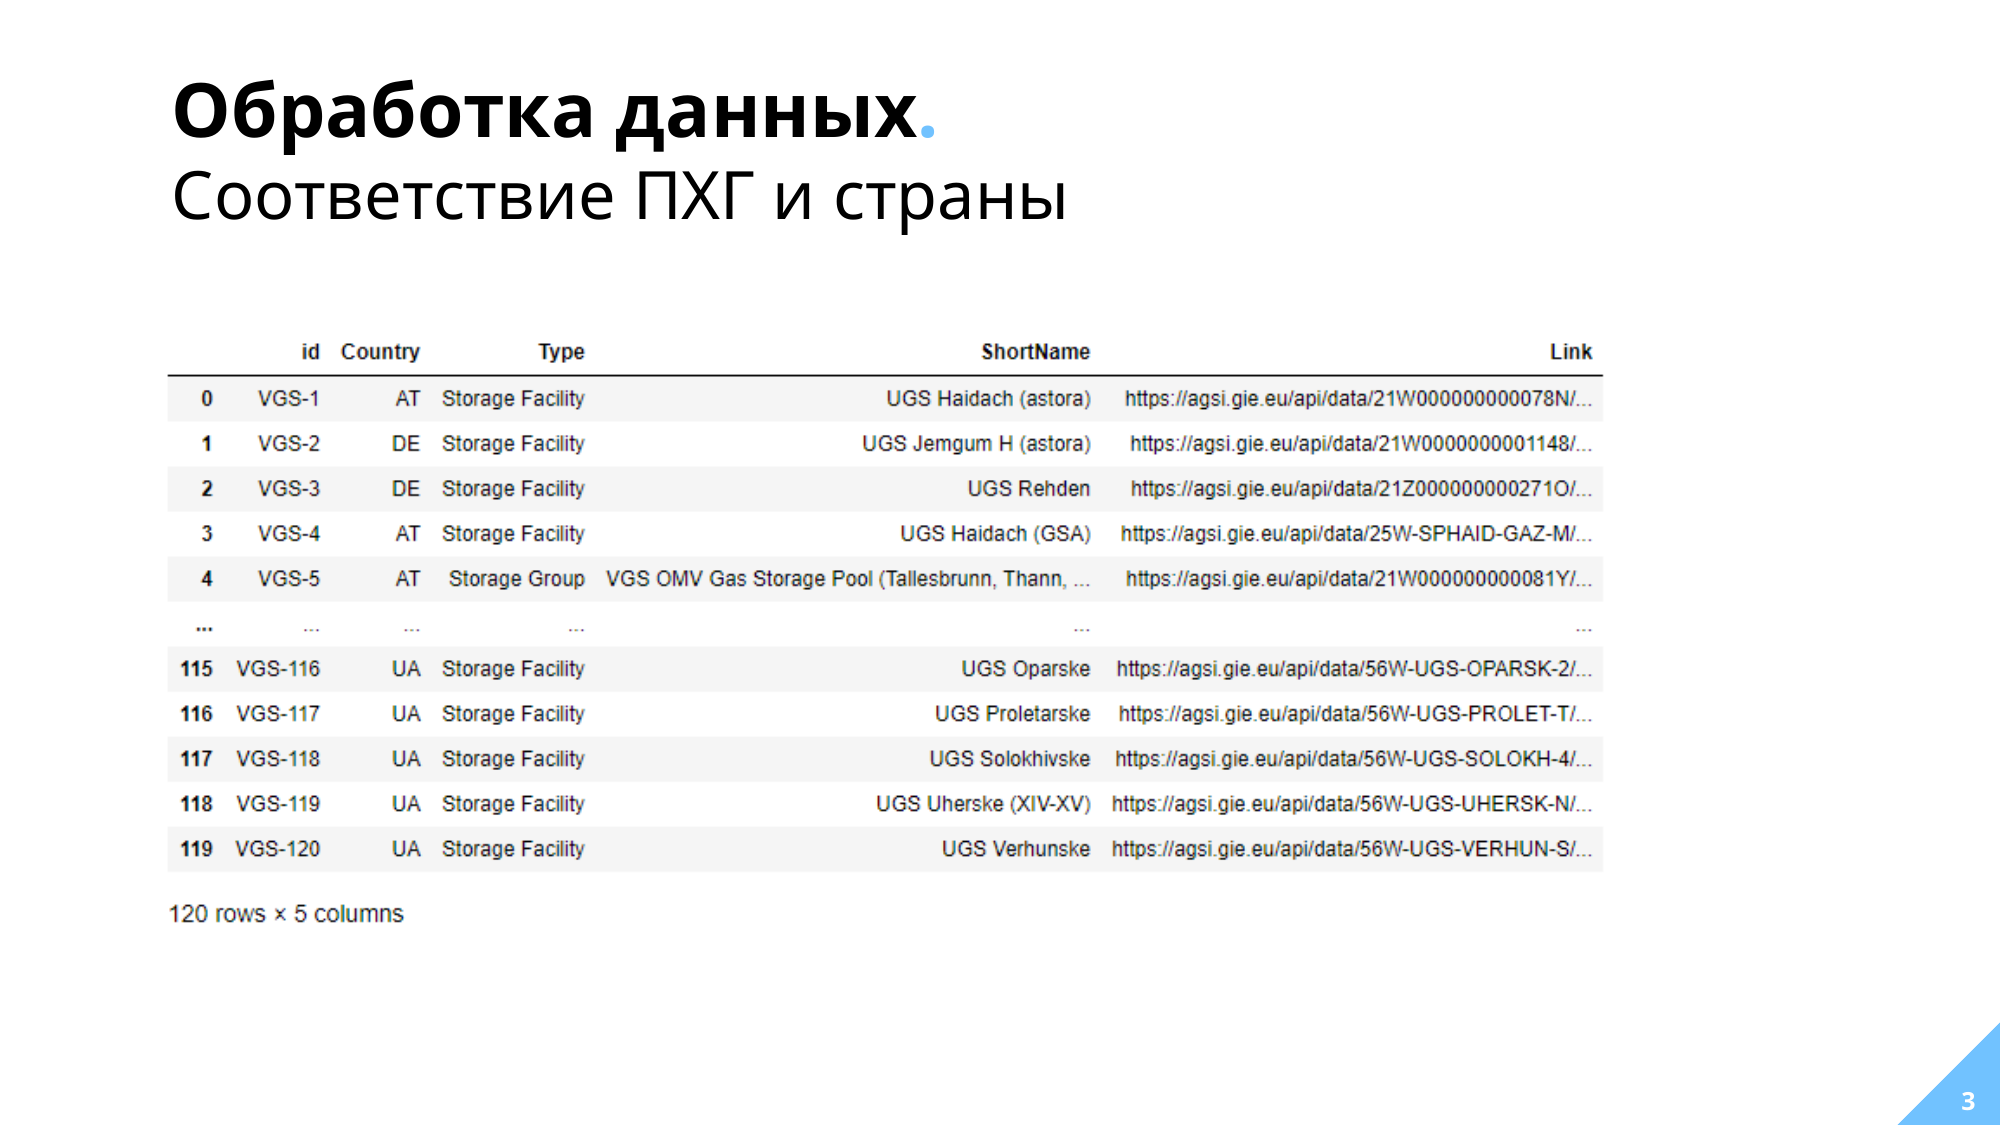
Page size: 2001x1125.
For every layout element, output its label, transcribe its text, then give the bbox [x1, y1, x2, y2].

picture [156, 320, 1619, 938]
text_box Обработка данных. Соответствие ПХГ и страны [157, 55, 1481, 240]
slide_number 3 [1928, 1072, 2000, 1125]
